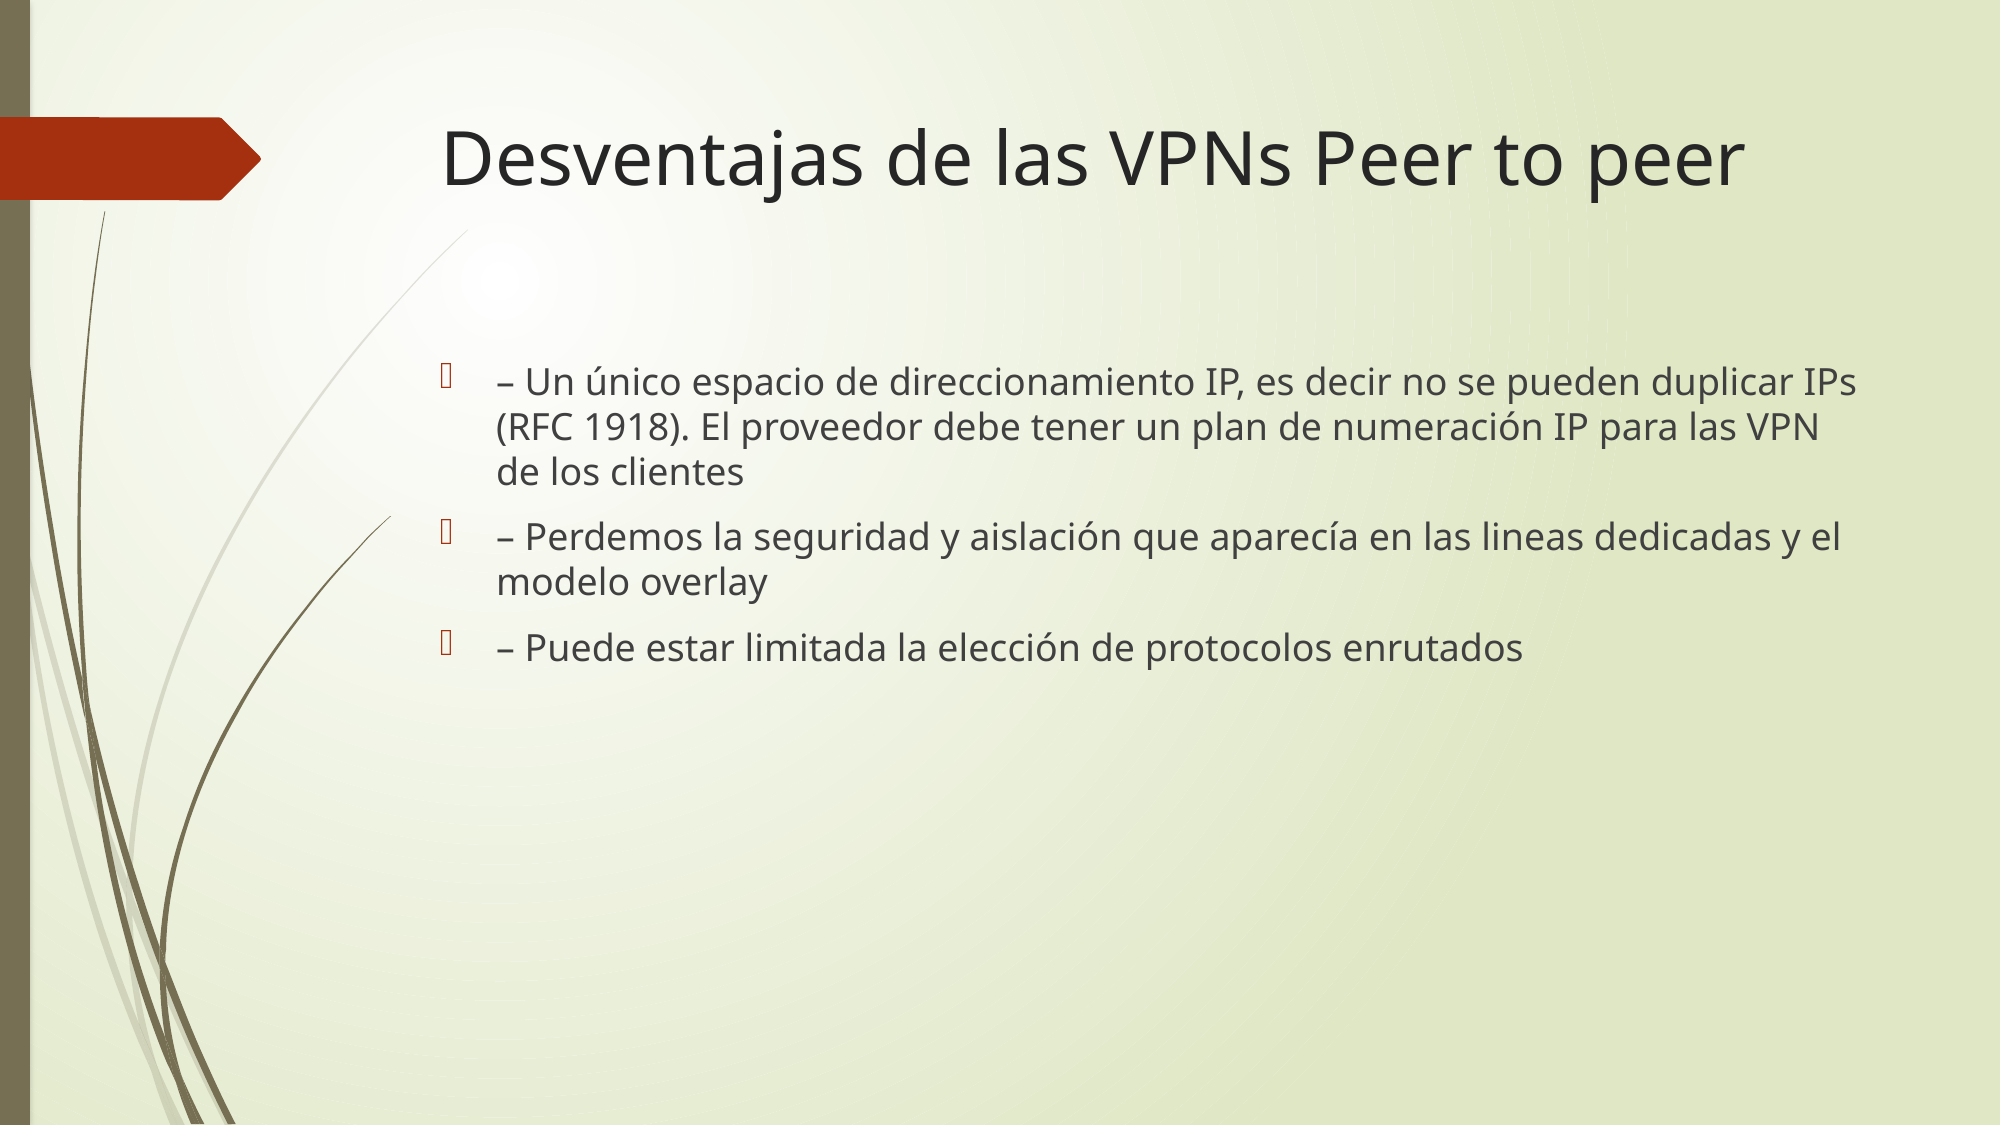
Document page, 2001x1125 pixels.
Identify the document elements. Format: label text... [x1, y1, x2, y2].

title Desventajas de las VPNs Peer to peer [425, 102, 1888, 313]
list – Un único espacio de direccionamiento IP, es decir no se pueden duplicar IPs (RFC 1918). El proveedor debe tener un plan de numeración IP para las VPN de los clientes – Perdemos la seguridad y aislación que aparecía en las lineas dedicadas y el modelo overlay – Puede estar limitada la elección de protocolos enrutados [424, 350, 1888, 970]
